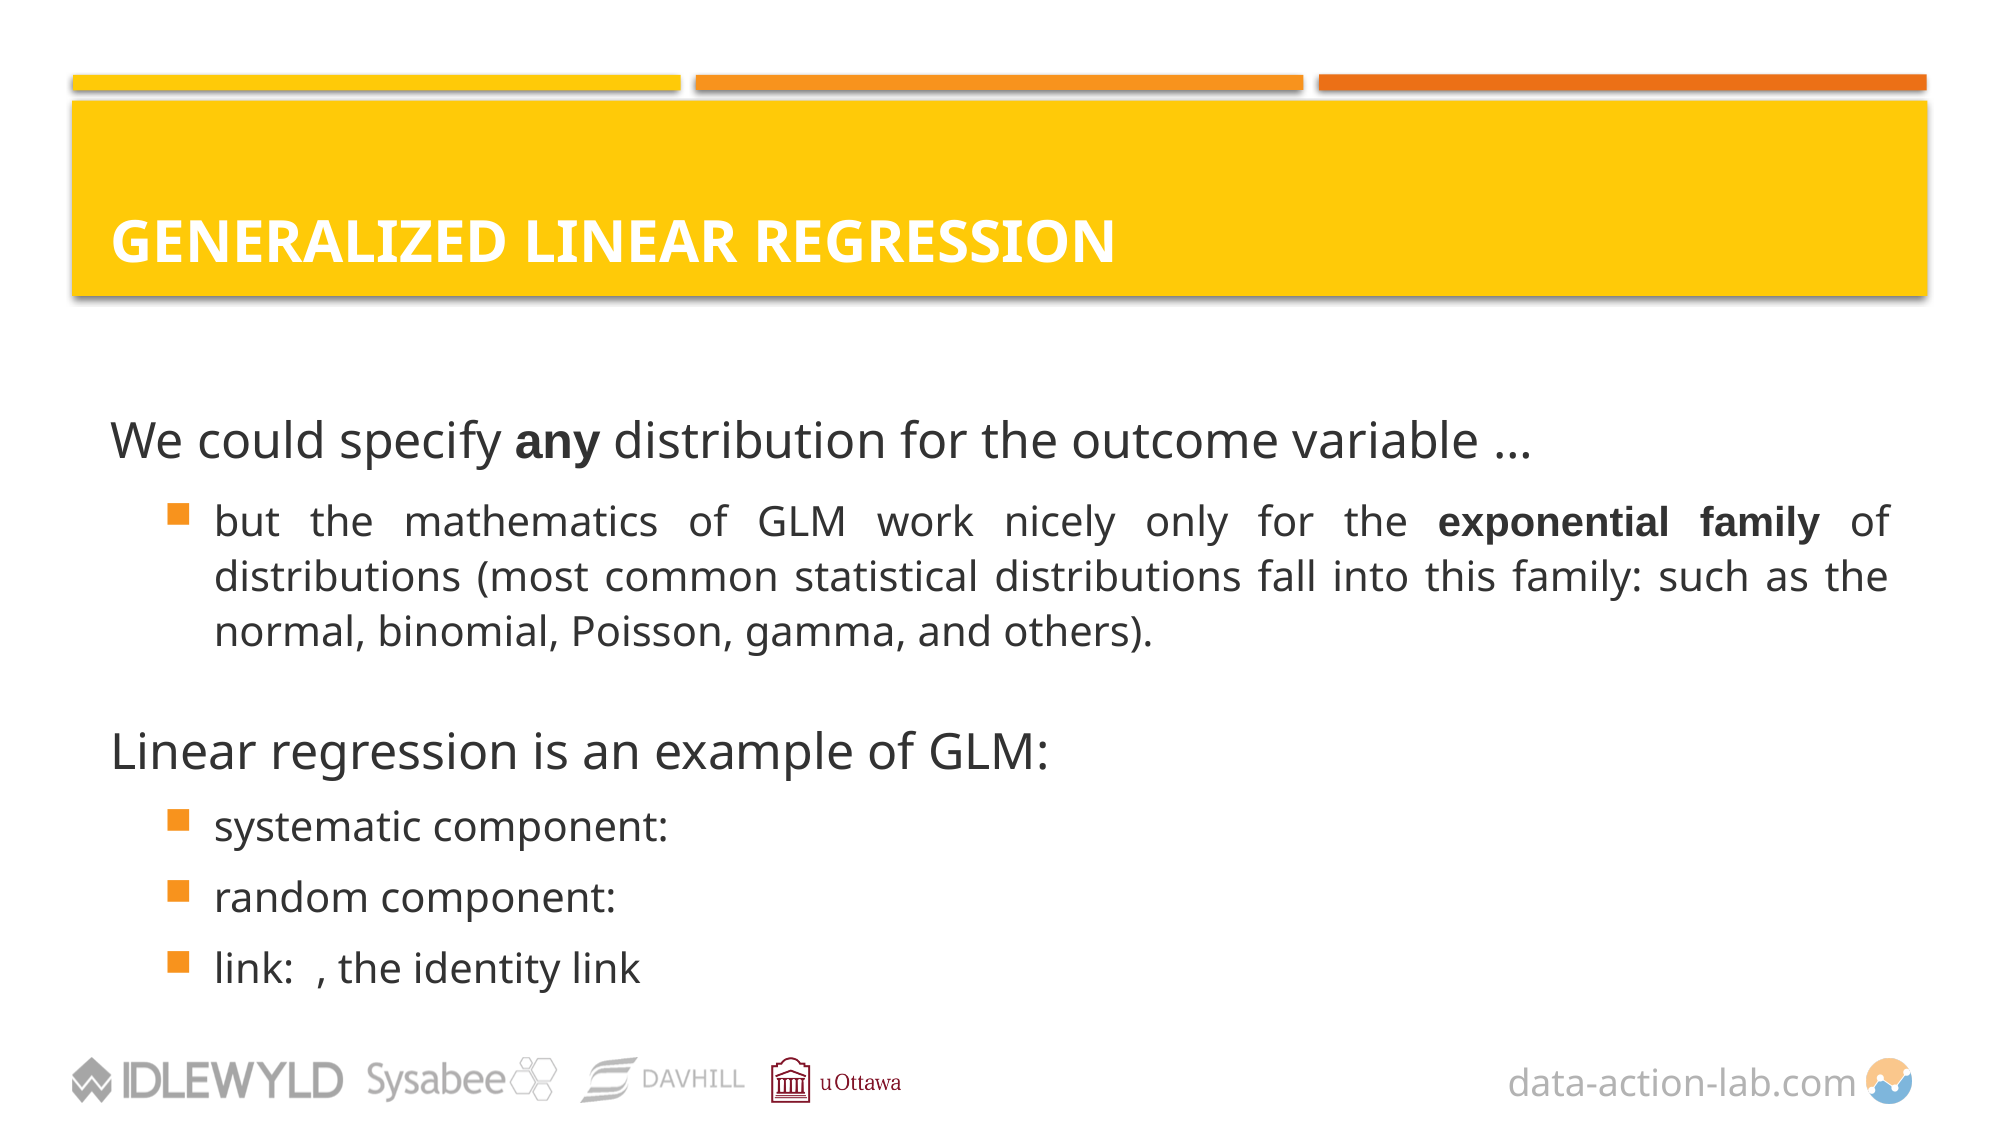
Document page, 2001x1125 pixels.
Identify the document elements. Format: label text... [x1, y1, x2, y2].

picture [72, 1057, 745, 1103]
title Generalized Linear Regression [95, 115, 1905, 282]
picture [771, 1057, 901, 1103]
